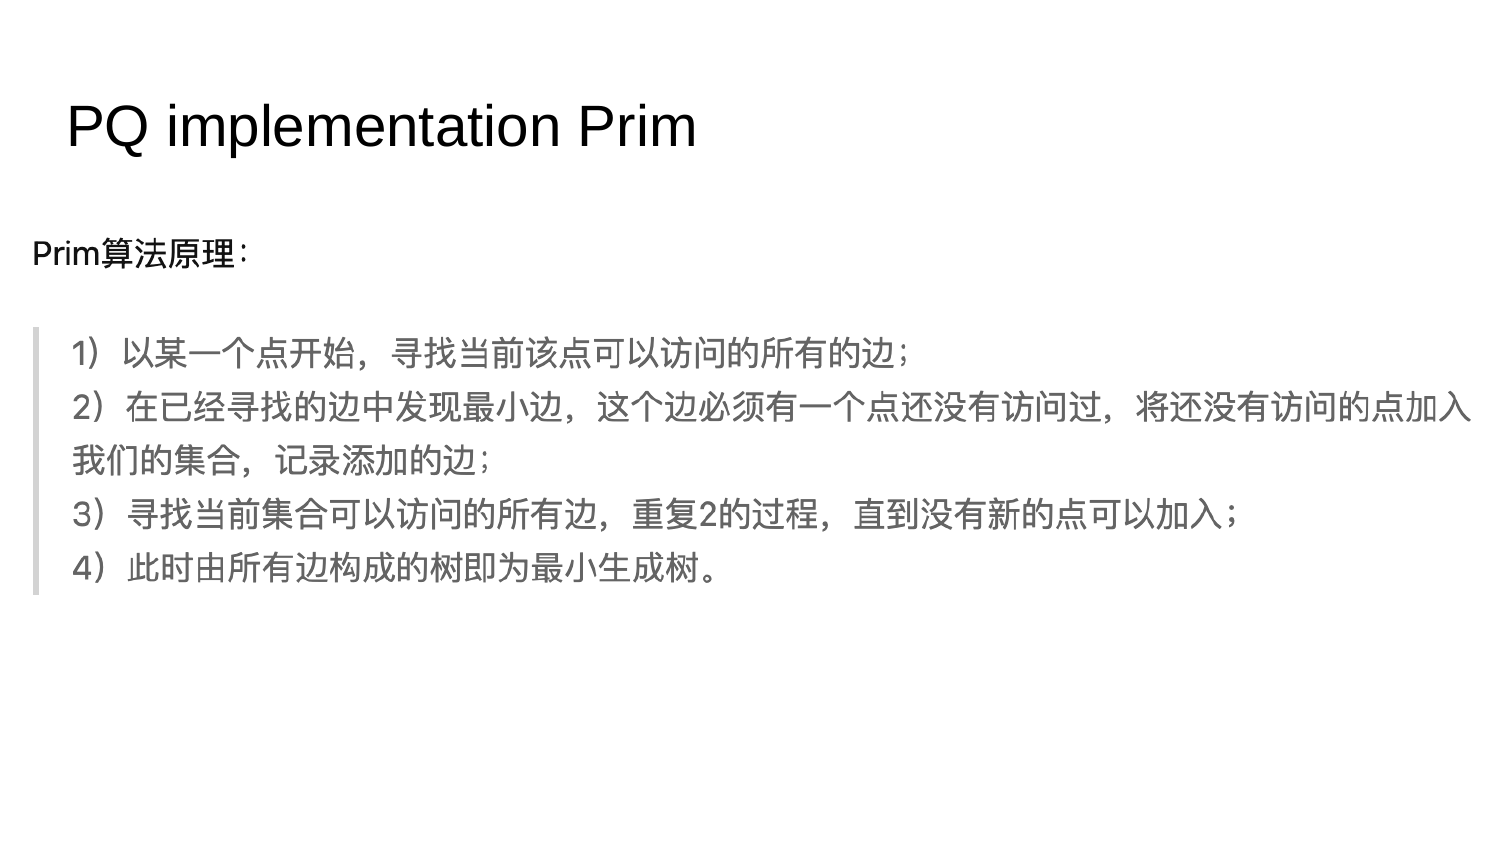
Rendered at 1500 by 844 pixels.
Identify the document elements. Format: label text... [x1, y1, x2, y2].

title PQ implementation Prim [51, 72, 1449, 167]
picture [0, 218, 1500, 625]
